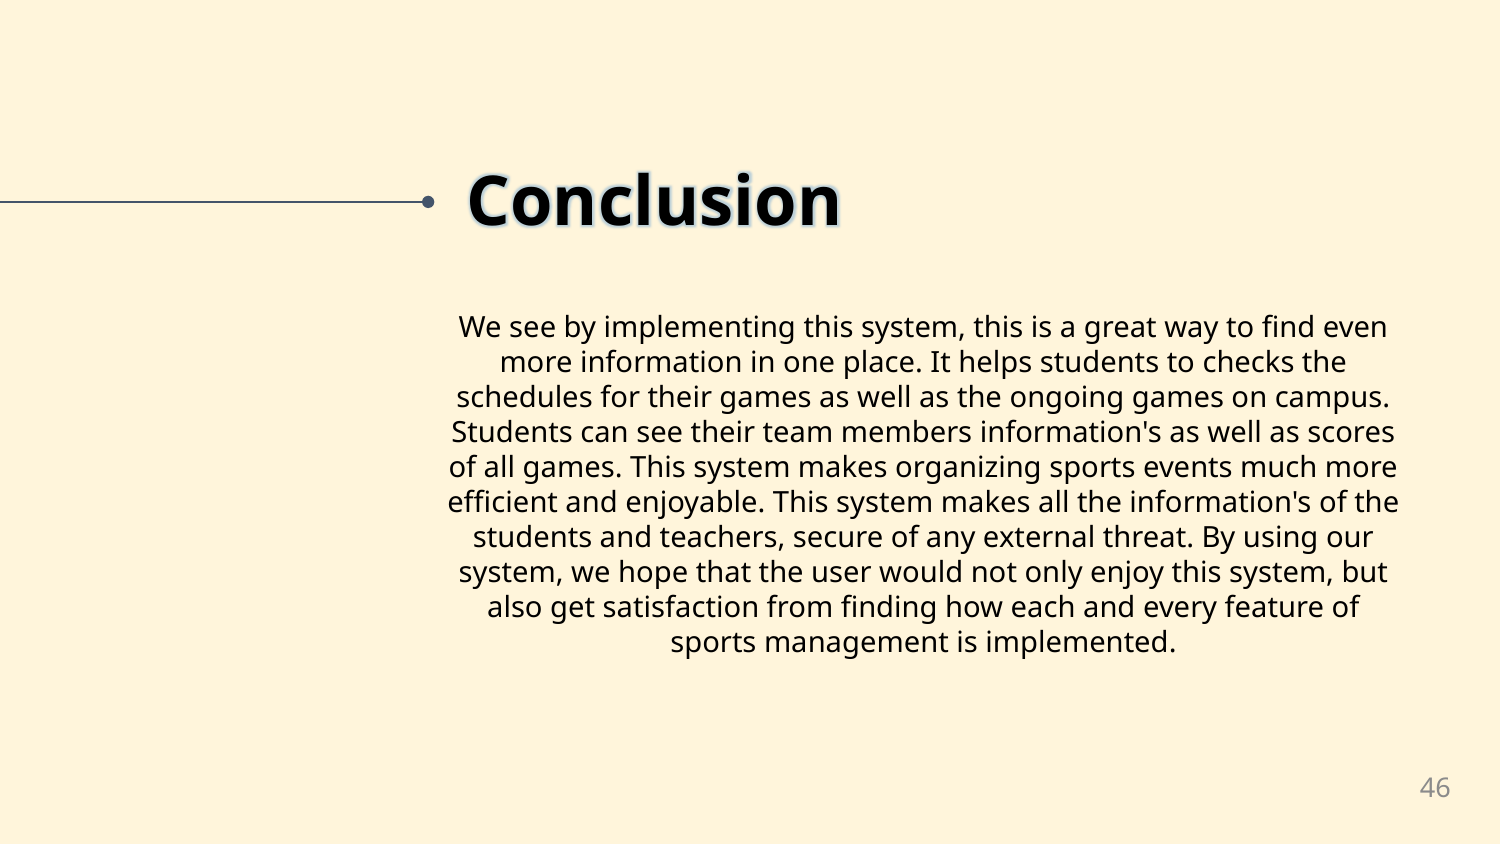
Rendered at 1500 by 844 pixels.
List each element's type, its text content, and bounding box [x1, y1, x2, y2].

text_box We see by implementing this system, this is a great way to find even more information in one place. It helps students to checks the schedules for their games as well as the ongoing games on campus. Students can see their team members information's as well as scores of all games. This system makes organizing sports events much more efficient and enjoyable. This system makes all the information's of the students and teachers, secure of any external threat. By using our system, we hope that the user would not only enjoy this system, but also get satisfaction from finding how each and every feature of sports management is implemented. [428, 301, 1420, 666]
slide_number 46 [1390, 755, 1481, 820]
text_box Conclusion [459, 148, 856, 236]
